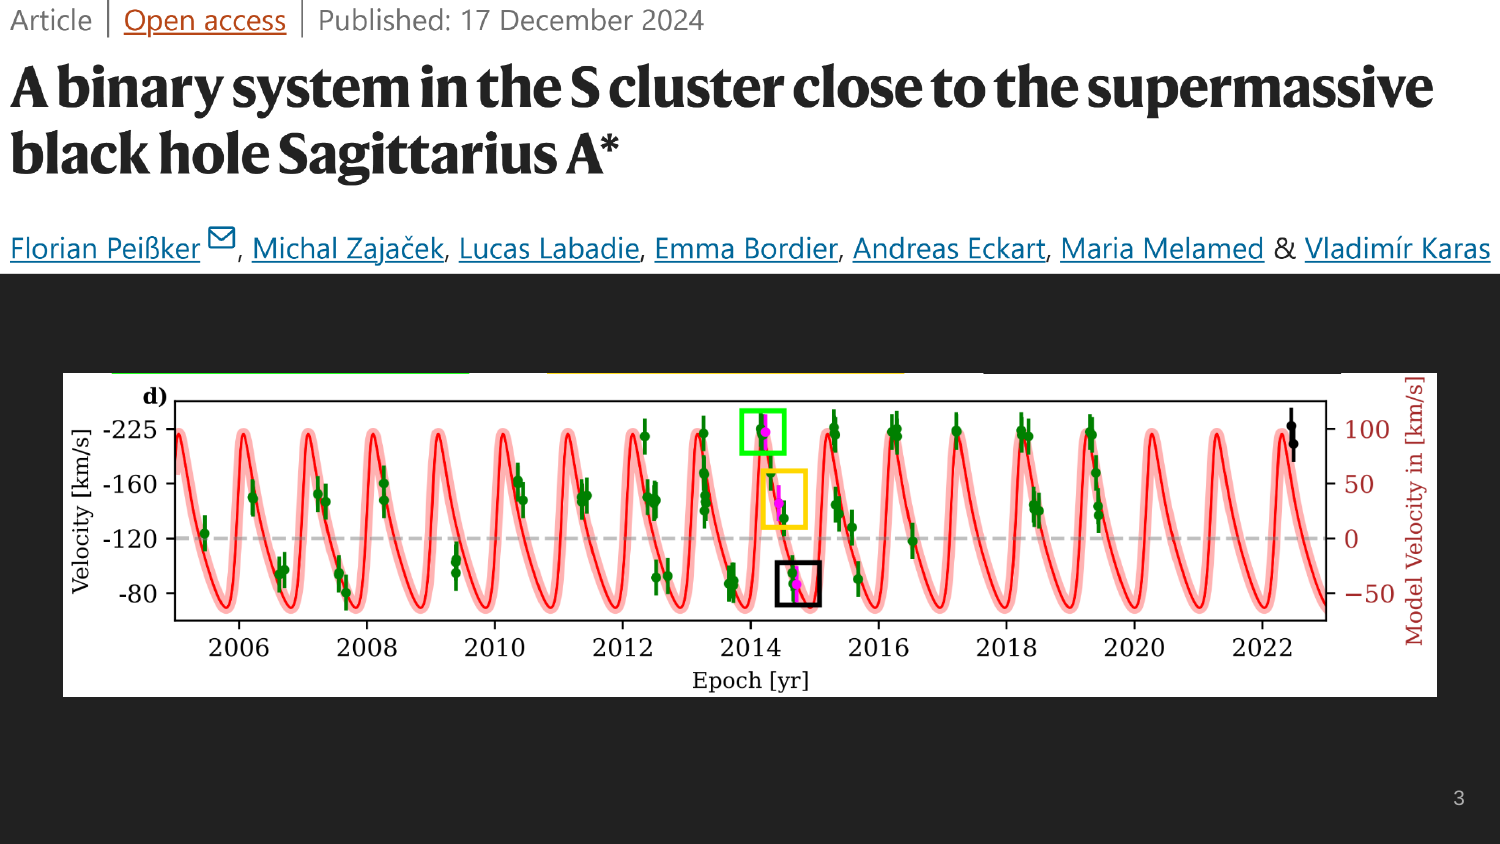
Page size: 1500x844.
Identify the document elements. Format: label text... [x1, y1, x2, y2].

slide_number ‹#› [1389, 764, 1480, 830]
picture [62, 373, 1438, 698]
picture [0, 0, 1500, 275]
